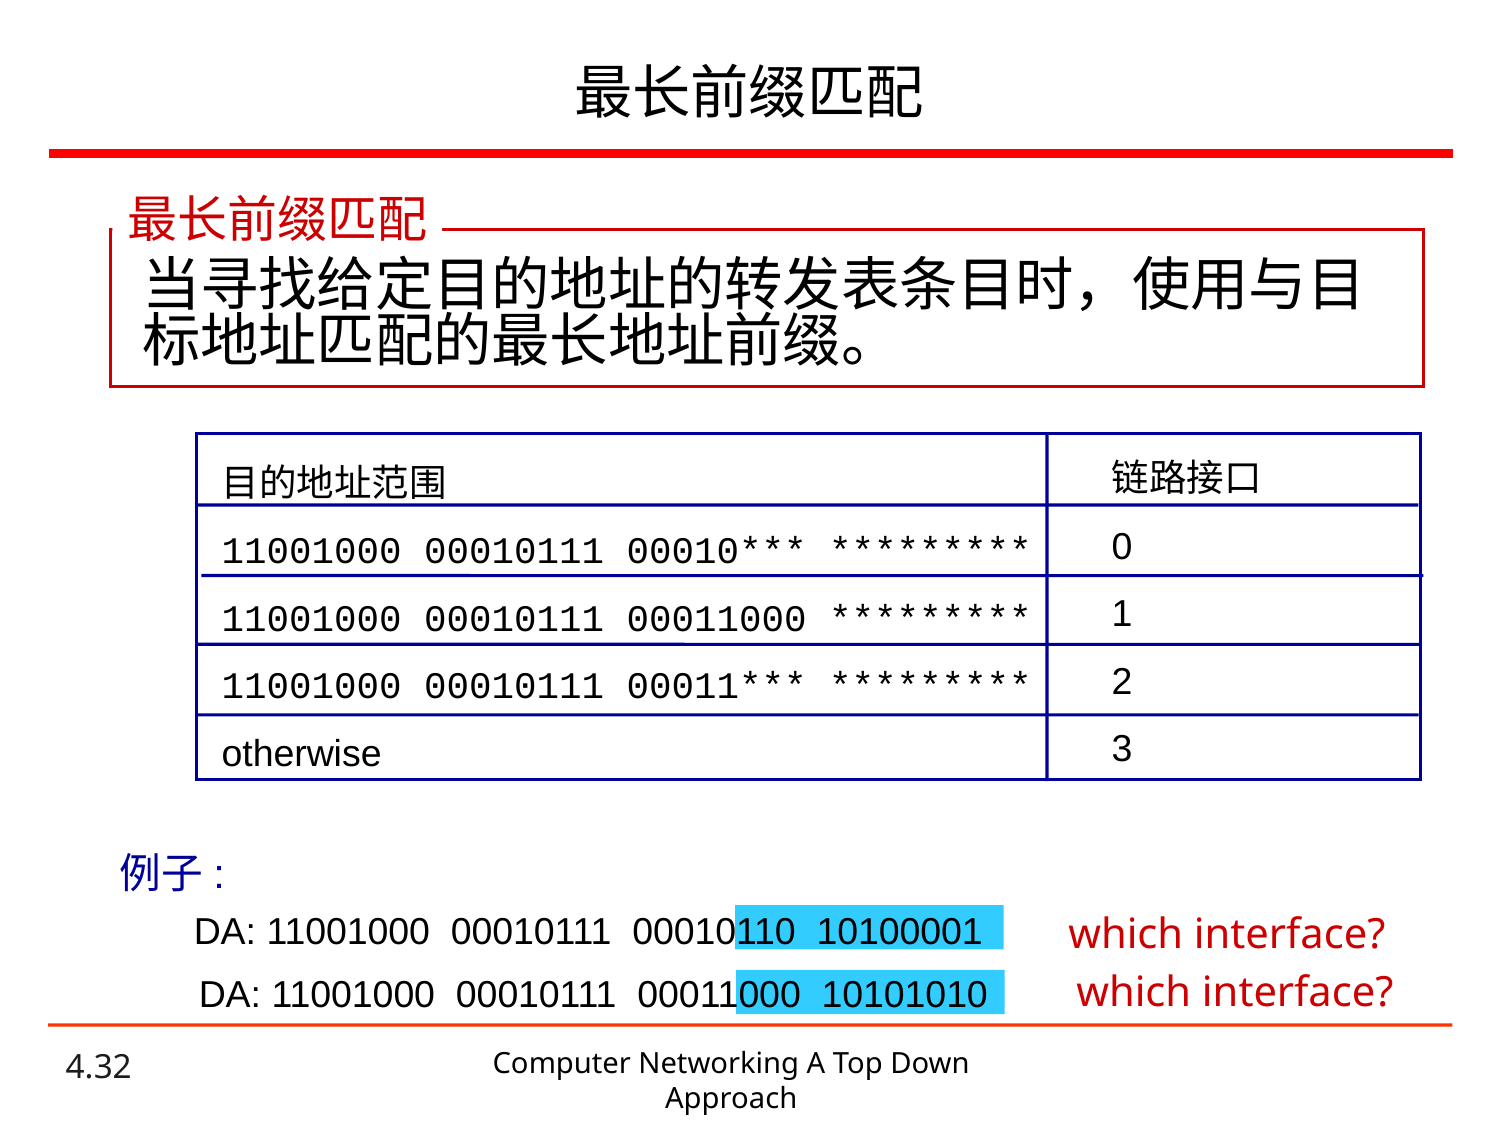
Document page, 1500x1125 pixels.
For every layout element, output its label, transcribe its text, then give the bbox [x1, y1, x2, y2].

text_box 当寻找给定目的地址的转发表条目时，使用与目标地址匹配的最长地址前缀。 [127, 253, 1407, 381]
text_box 链路接口 0 1 2 3 [1096, 424, 1277, 777]
text_box [1047, 433, 1096, 505]
text_box 最长前缀匹配 [112, 179, 443, 255]
text_box which interface? [1061, 957, 1409, 1022]
text_box [196, 715, 1047, 780]
text_box DA: 11001000 00010111 00010110 10100001 [179, 899, 1009, 960]
text_box [110, 229, 1424, 387]
title 最长前缀匹配 [55, 37, 1443, 143]
text_box DA: 11001000 00010111 00011000 10101010 [184, 963, 1013, 1023]
text_box [1048, 506, 1096, 575]
text_box [1048, 576, 1421, 780]
text_box 例子: [105, 839, 240, 905]
text_box which interface? [1053, 899, 1401, 965]
text_box [1277, 433, 1421, 575]
text_box 目的地址范围 11001000 00010111 00010*** ********* 11001000 00010111 00011000 ********* 11001000 00010111 00011*** ********* otherwise [206, 428, 1069, 433]
text_box [196, 433, 1047, 714]
